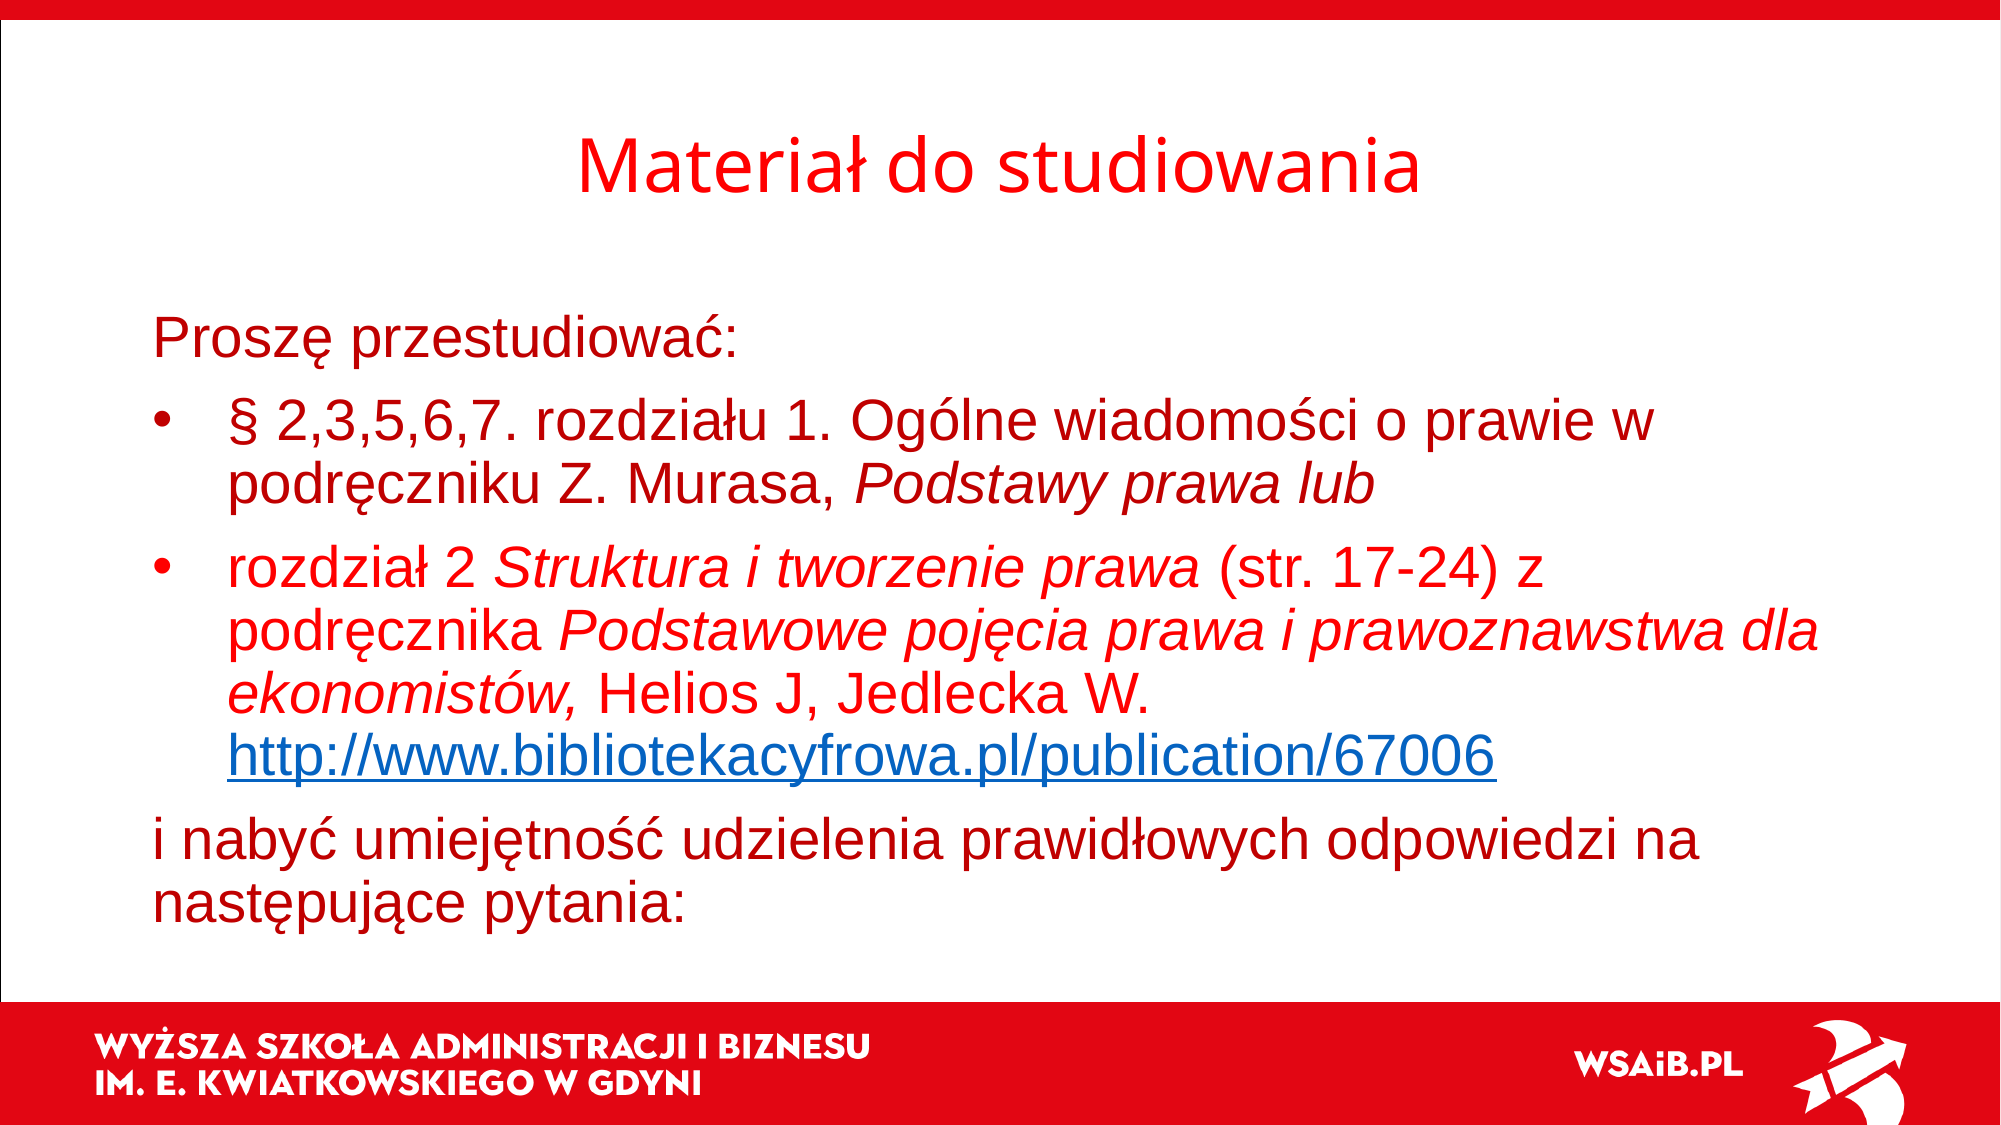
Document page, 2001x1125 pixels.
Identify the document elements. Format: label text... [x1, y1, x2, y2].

picture [0, 0, 2001, 1125]
list Proszę przestudiować: § 2,3,5,6,7. rozdziału 1. Ogólne wiadomości o prawie w podręczniku Z. Murasa, Podstawy prawa lub rozdział 2 Struktura i tworzenie prawa (str. 17-24) z podręcznika Podstawowe pojęcia prawa i prawoznawstwa dla ekonomistów, Helios J, Jedlecka W. http://www.bibliotekacyfrowa.pl/publication/67006 i nabyć umiejętność udzielenia prawidłowych odpowiedzi na następujące pytania: [137, 299, 1863, 976]
title Materiał do studiowania [137, 59, 1863, 278]
